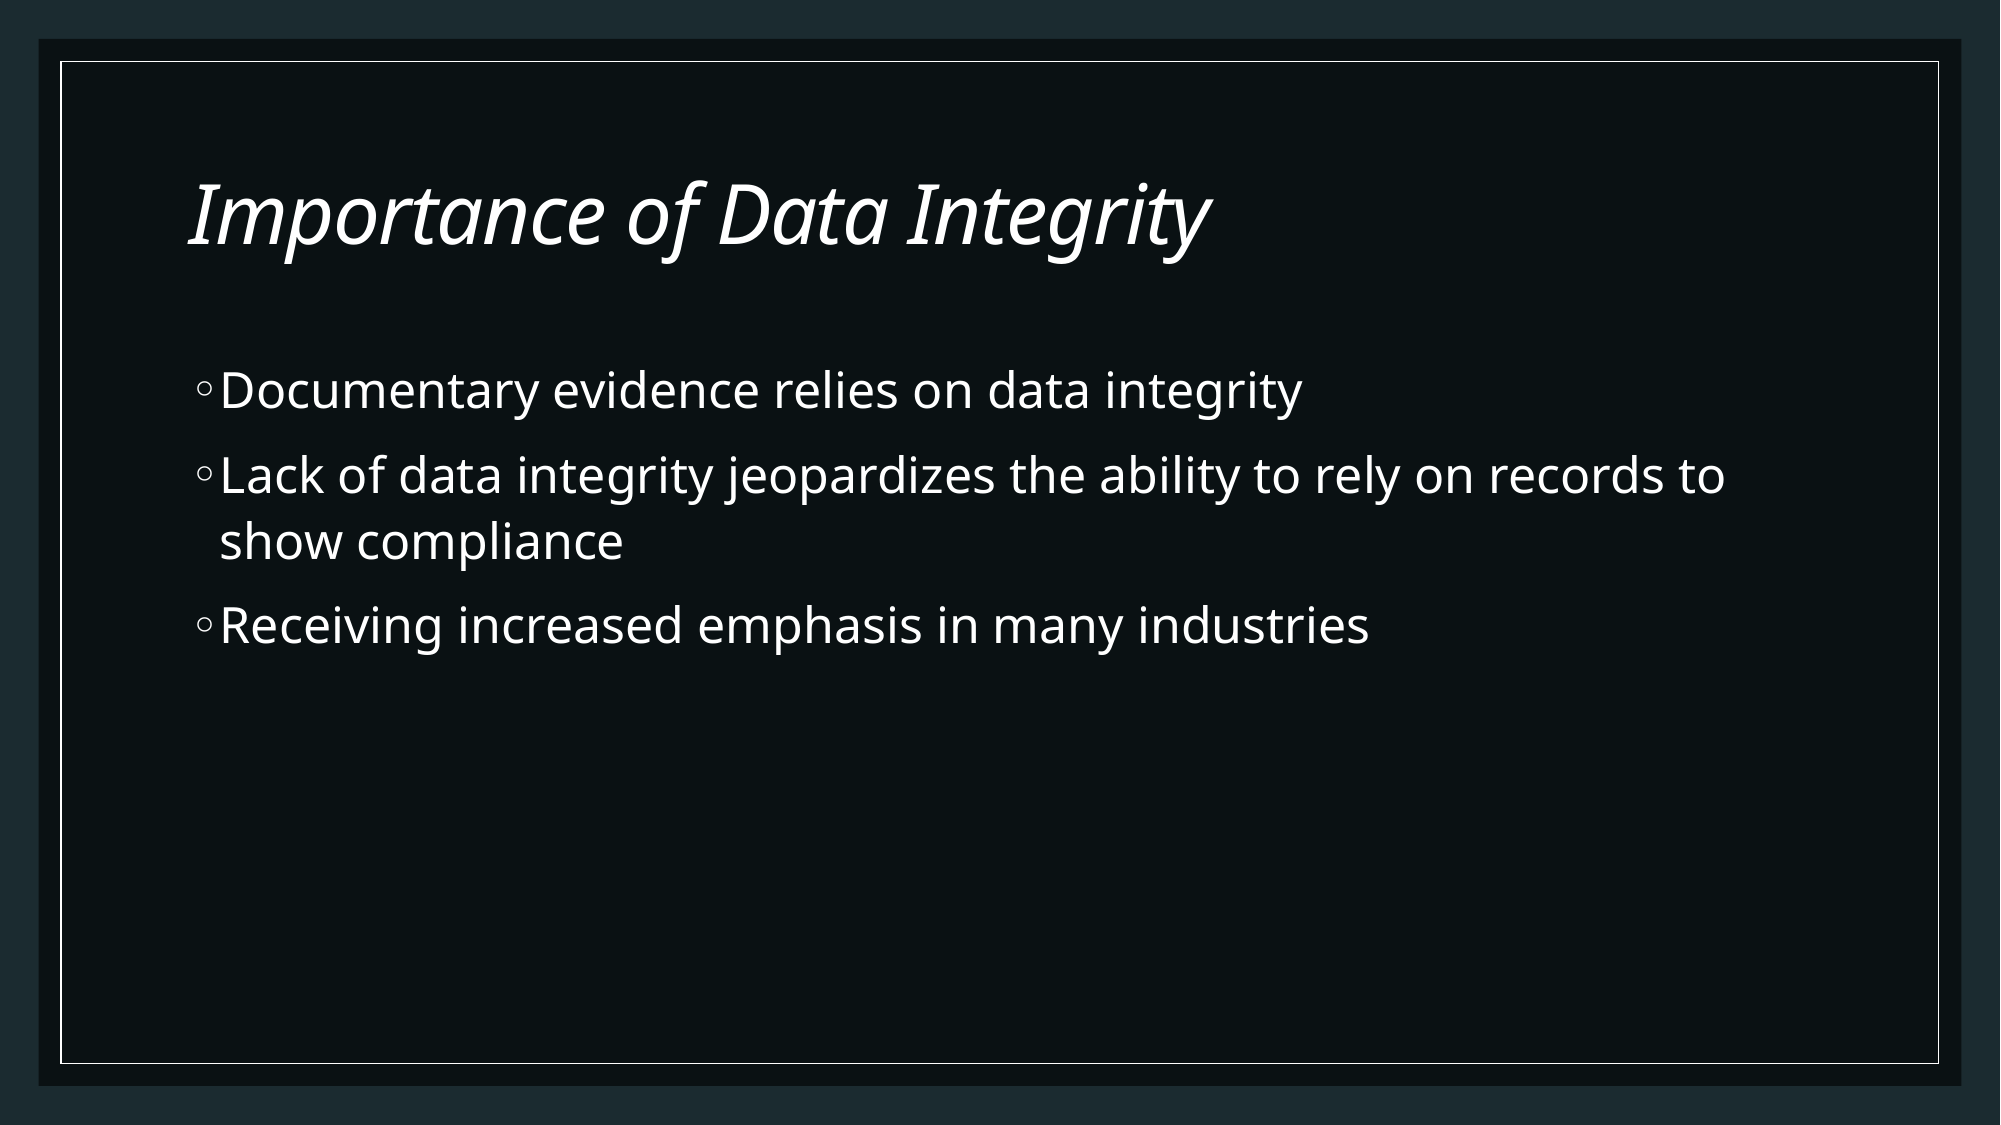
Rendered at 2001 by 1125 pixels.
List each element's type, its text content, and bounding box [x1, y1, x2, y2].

title Importance of Data Integrity [174, 105, 1825, 331]
list Documentary evidence relies on data integrity Lack of data integrity jeopardizes the ability to rely on records to show compliance Receiving increased emphasis in many industries [174, 345, 1825, 977]
